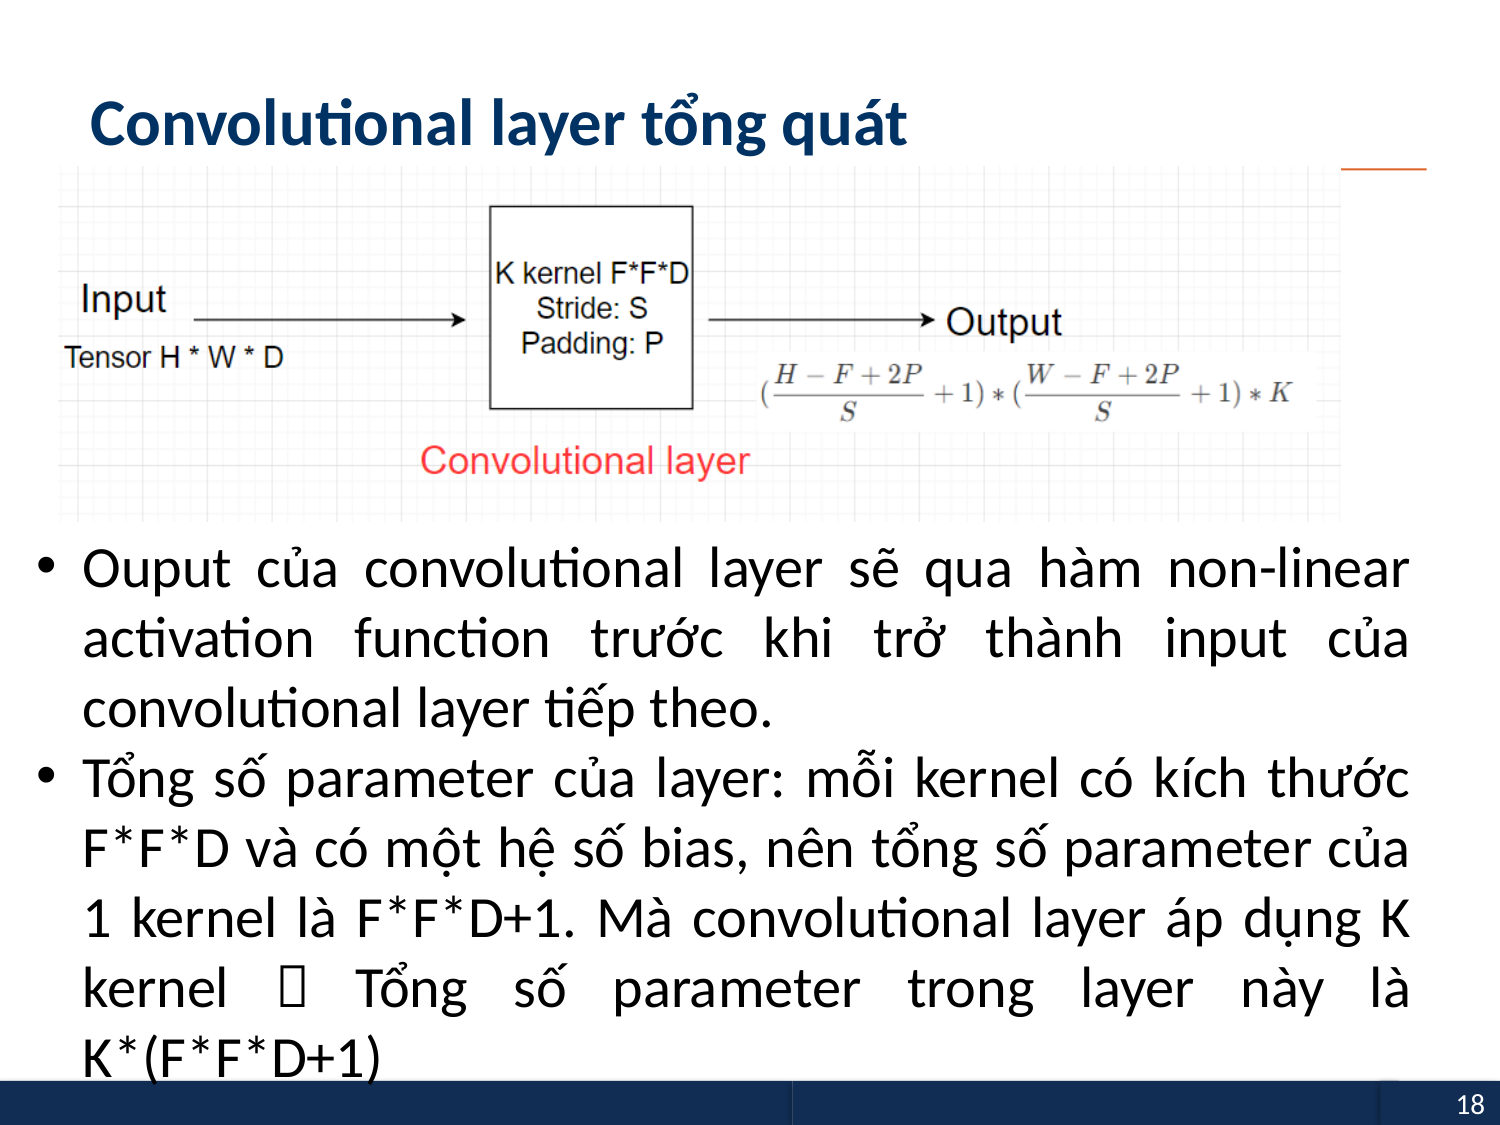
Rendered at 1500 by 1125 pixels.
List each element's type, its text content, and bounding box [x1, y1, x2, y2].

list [57, 165, 1341, 523]
title Convolutional layer tổng quát [75, 1, 1427, 167]
text_box Ouput của convolutional layer sẽ qua hàm non-linear activation function trước khi trở thành input của convolutional layer tiếp theo. Tổng số parameter của layer: mỗi kernel có kích thước F*F*D và có một hệ số bias, nên tổng số parameter của 1 kernel là F*F*D+1. Mà convolutional layer áp dụng K kernel  Tổng số parameter trong layer này là K*(F*F*D+1) [21, 521, 1427, 1097]
